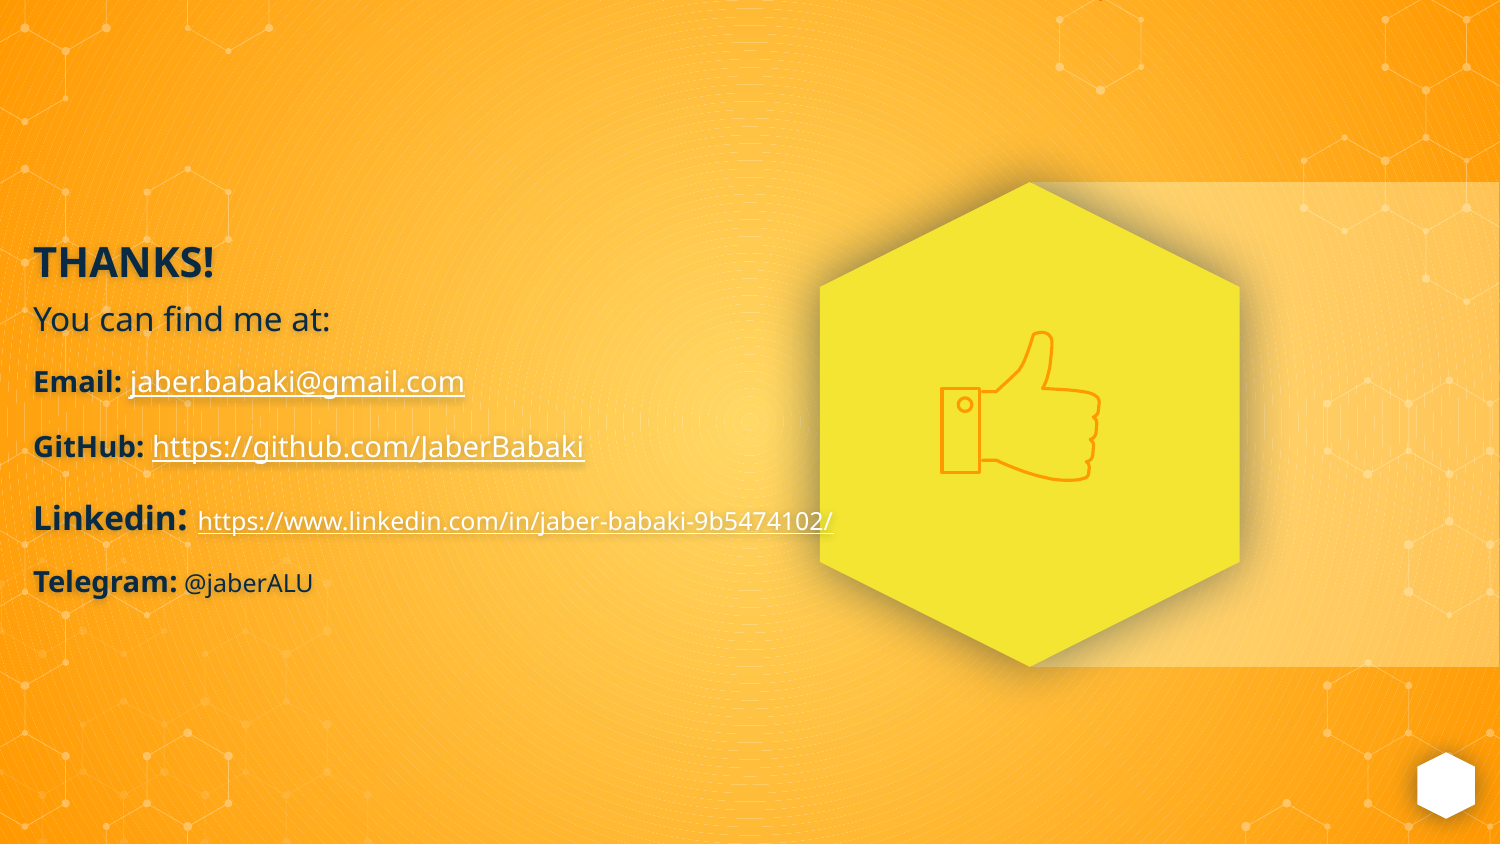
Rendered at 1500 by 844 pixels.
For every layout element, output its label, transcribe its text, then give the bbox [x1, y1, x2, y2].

text_box 12 [823, 629, 896, 634]
text_box [1117, 182, 1499, 667]
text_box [941, 332, 1100, 481]
text_box THANKS! You can find me at: Email: jaber.babaki@gmail.com GitHub: https://github.com/JaberBabaki Linkedin: https://www.linkedin.com/in/jaber-babaki-9b5474102/ Telegram: @jaberALU [33, 236, 958, 625]
text_box [929, 182, 1240, 667]
